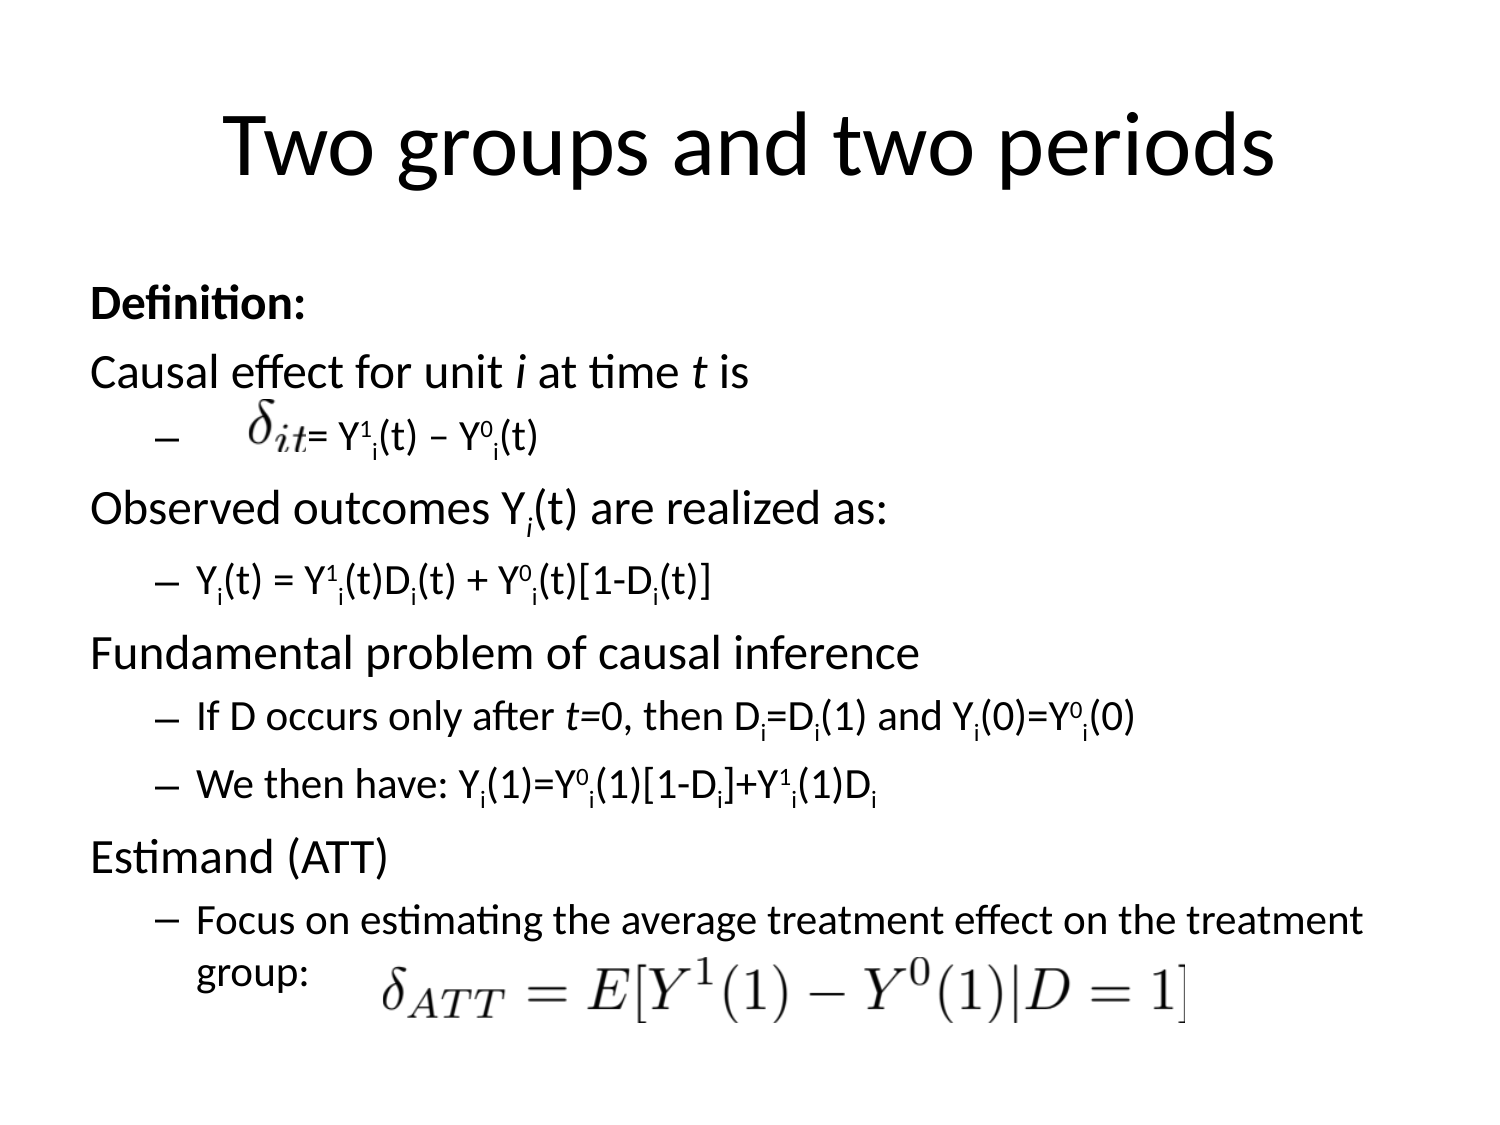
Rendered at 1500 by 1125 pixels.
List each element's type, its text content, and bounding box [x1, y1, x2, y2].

title Two groups and two periods [75, 45, 1425, 233]
picture [248, 399, 307, 453]
picture [382, 956, 1186, 1023]
list Definition: Causal effect for unit i at time t is = Y1i(t) – Y0i(t) Observed outcomes Yi(t) are realized as: Yi(t) = Y1i(t)Di(t) + Y0i(t)[1-Di(t)] Fundamental problem of causal inference If D occurs only after t=0, then Di=Di(1) and Yi(0)=Y0i(0) We then have: Yi(1)=Y0i(1)[1-Di]+Y1i(1)Di Estimand (ATT) Focus on estimating the average treatment effect on the treatment group: [75, 262, 1425, 1005]
